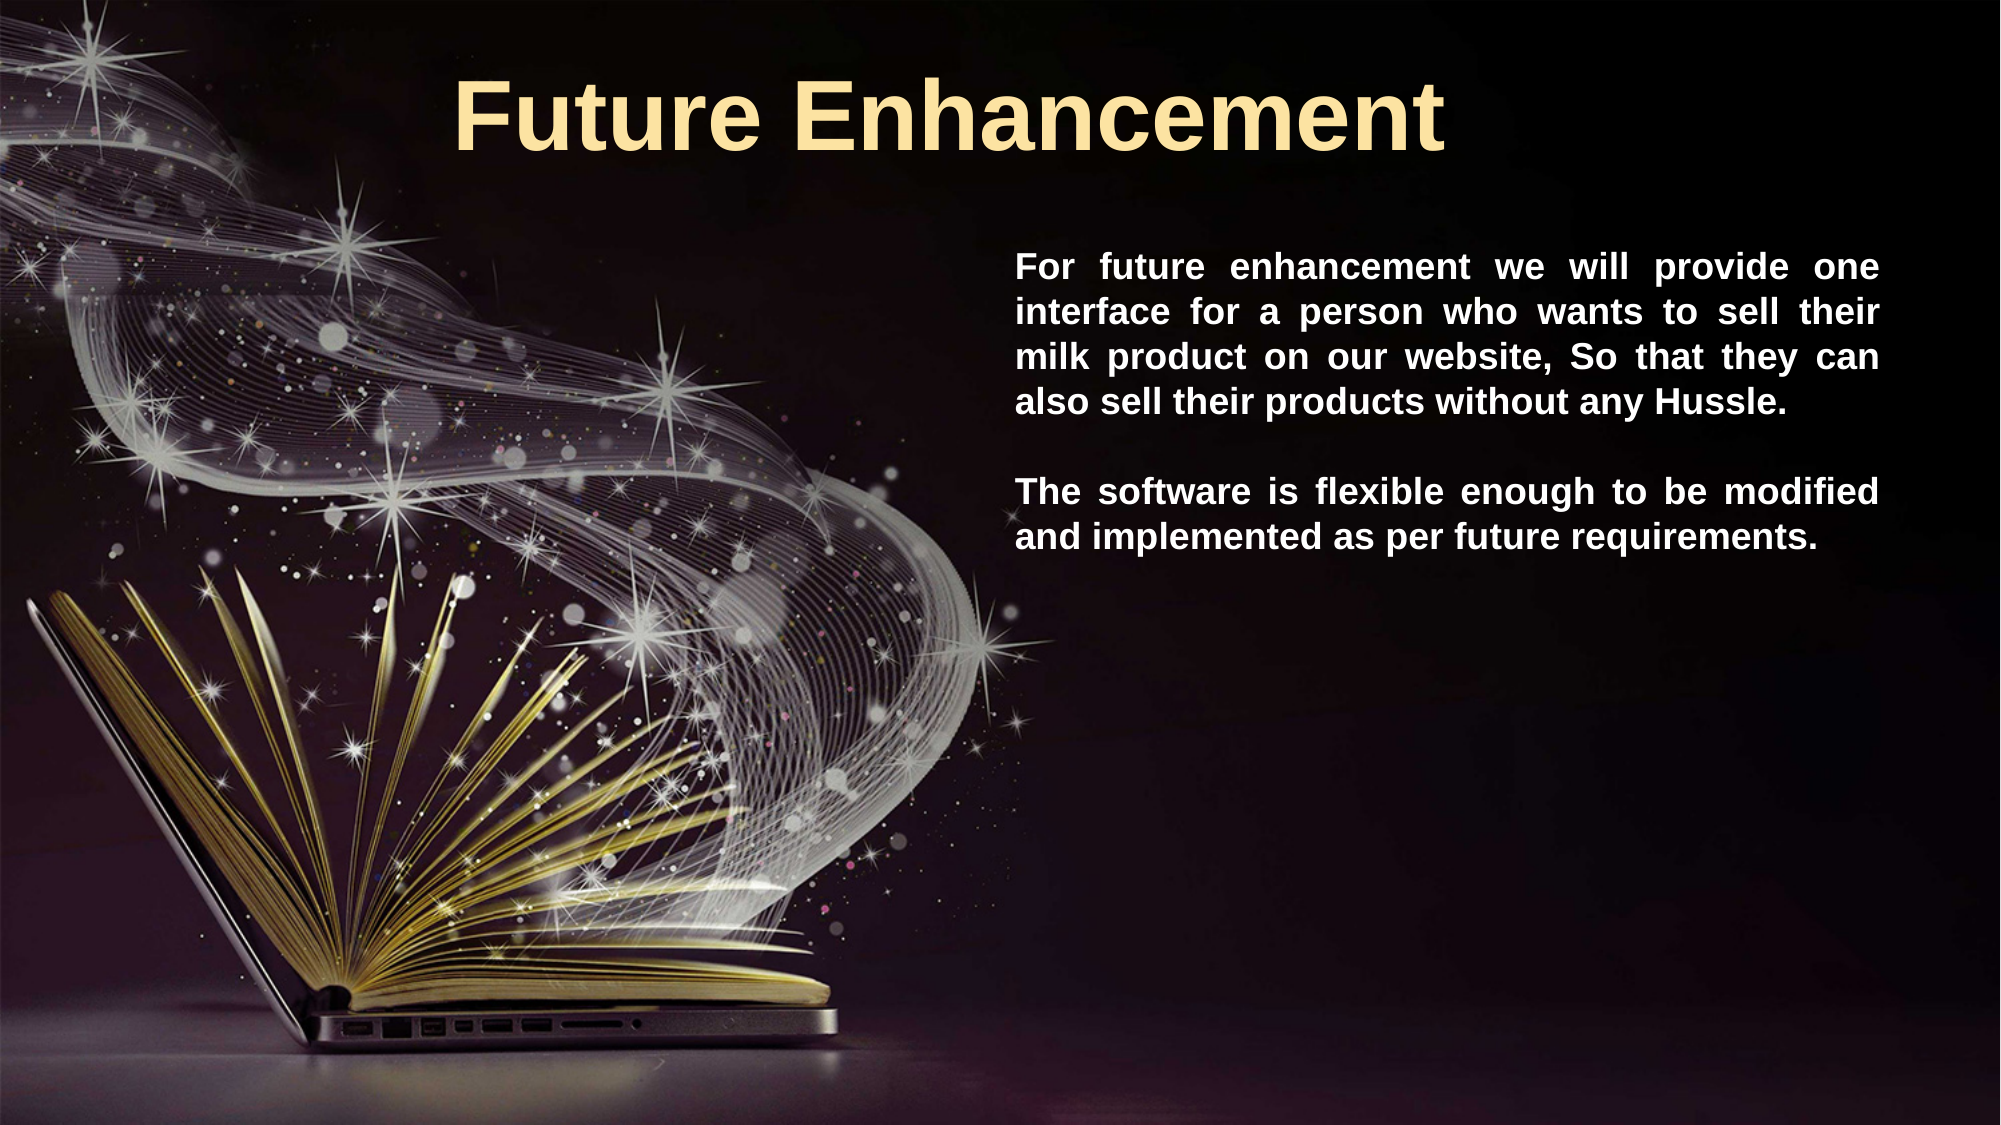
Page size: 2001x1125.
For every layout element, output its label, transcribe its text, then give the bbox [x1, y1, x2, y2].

text_box Future Enhancement [160, 43, 1625, 178]
picture [0, 0, 2001, 1125]
text_box For future enhancement we will provide one interface for a person who wants to sell their milk product on our website, So that they can also sell their products without any Hussle. The software is flexible enough to be modified and implemented as per future requirements. [999, 234, 1896, 610]
